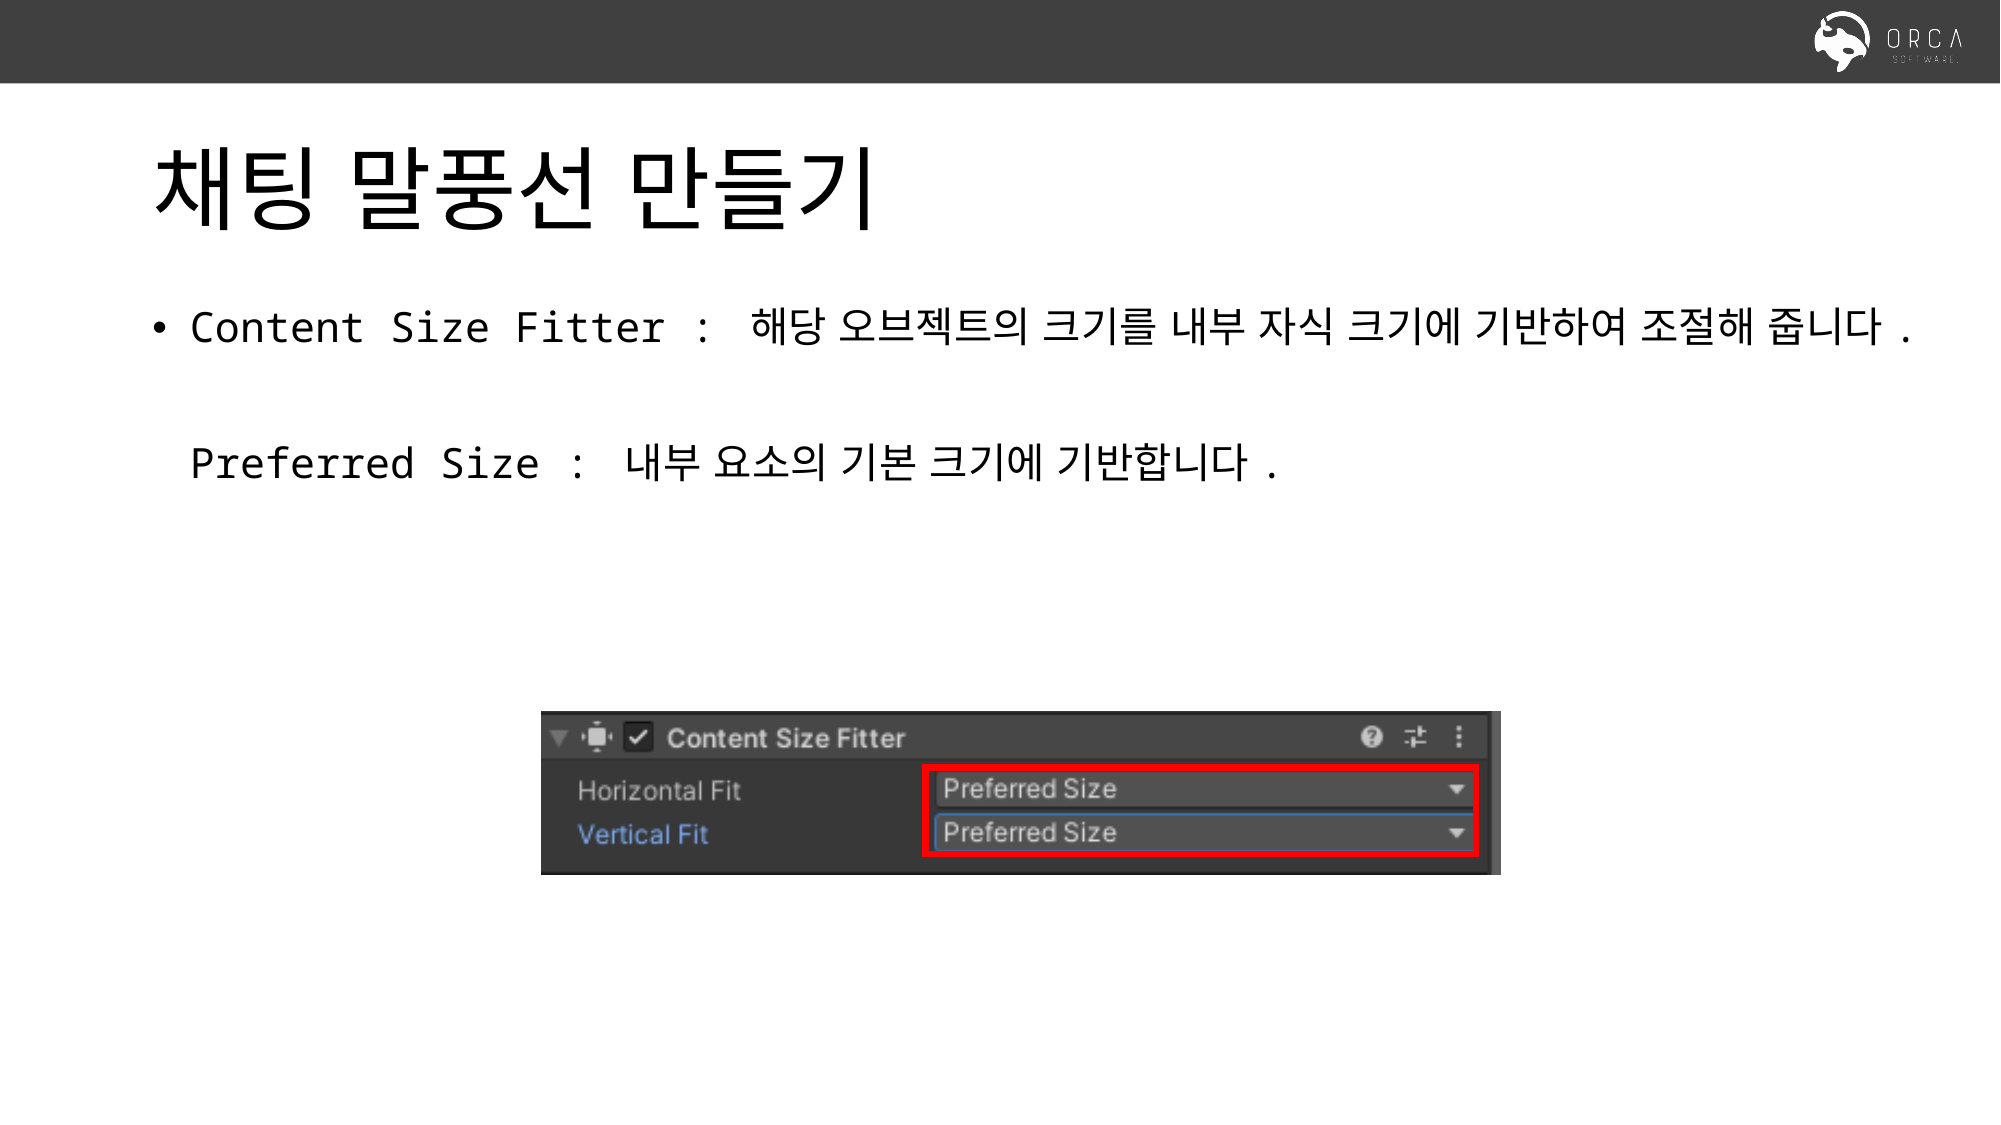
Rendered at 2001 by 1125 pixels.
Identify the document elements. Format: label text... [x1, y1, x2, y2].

title 채팅 말풍선 만들기 [137, 109, 1863, 278]
list Content Size Fitter : 해당 오브젝트의 크기를 내부 자식 크기에 기반하여 조절해 줍니다. Preferred Size : 내부 요소의 기본 크기에 기반합니다. [137, 299, 1903, 1014]
picture [541, 711, 1501, 875]
